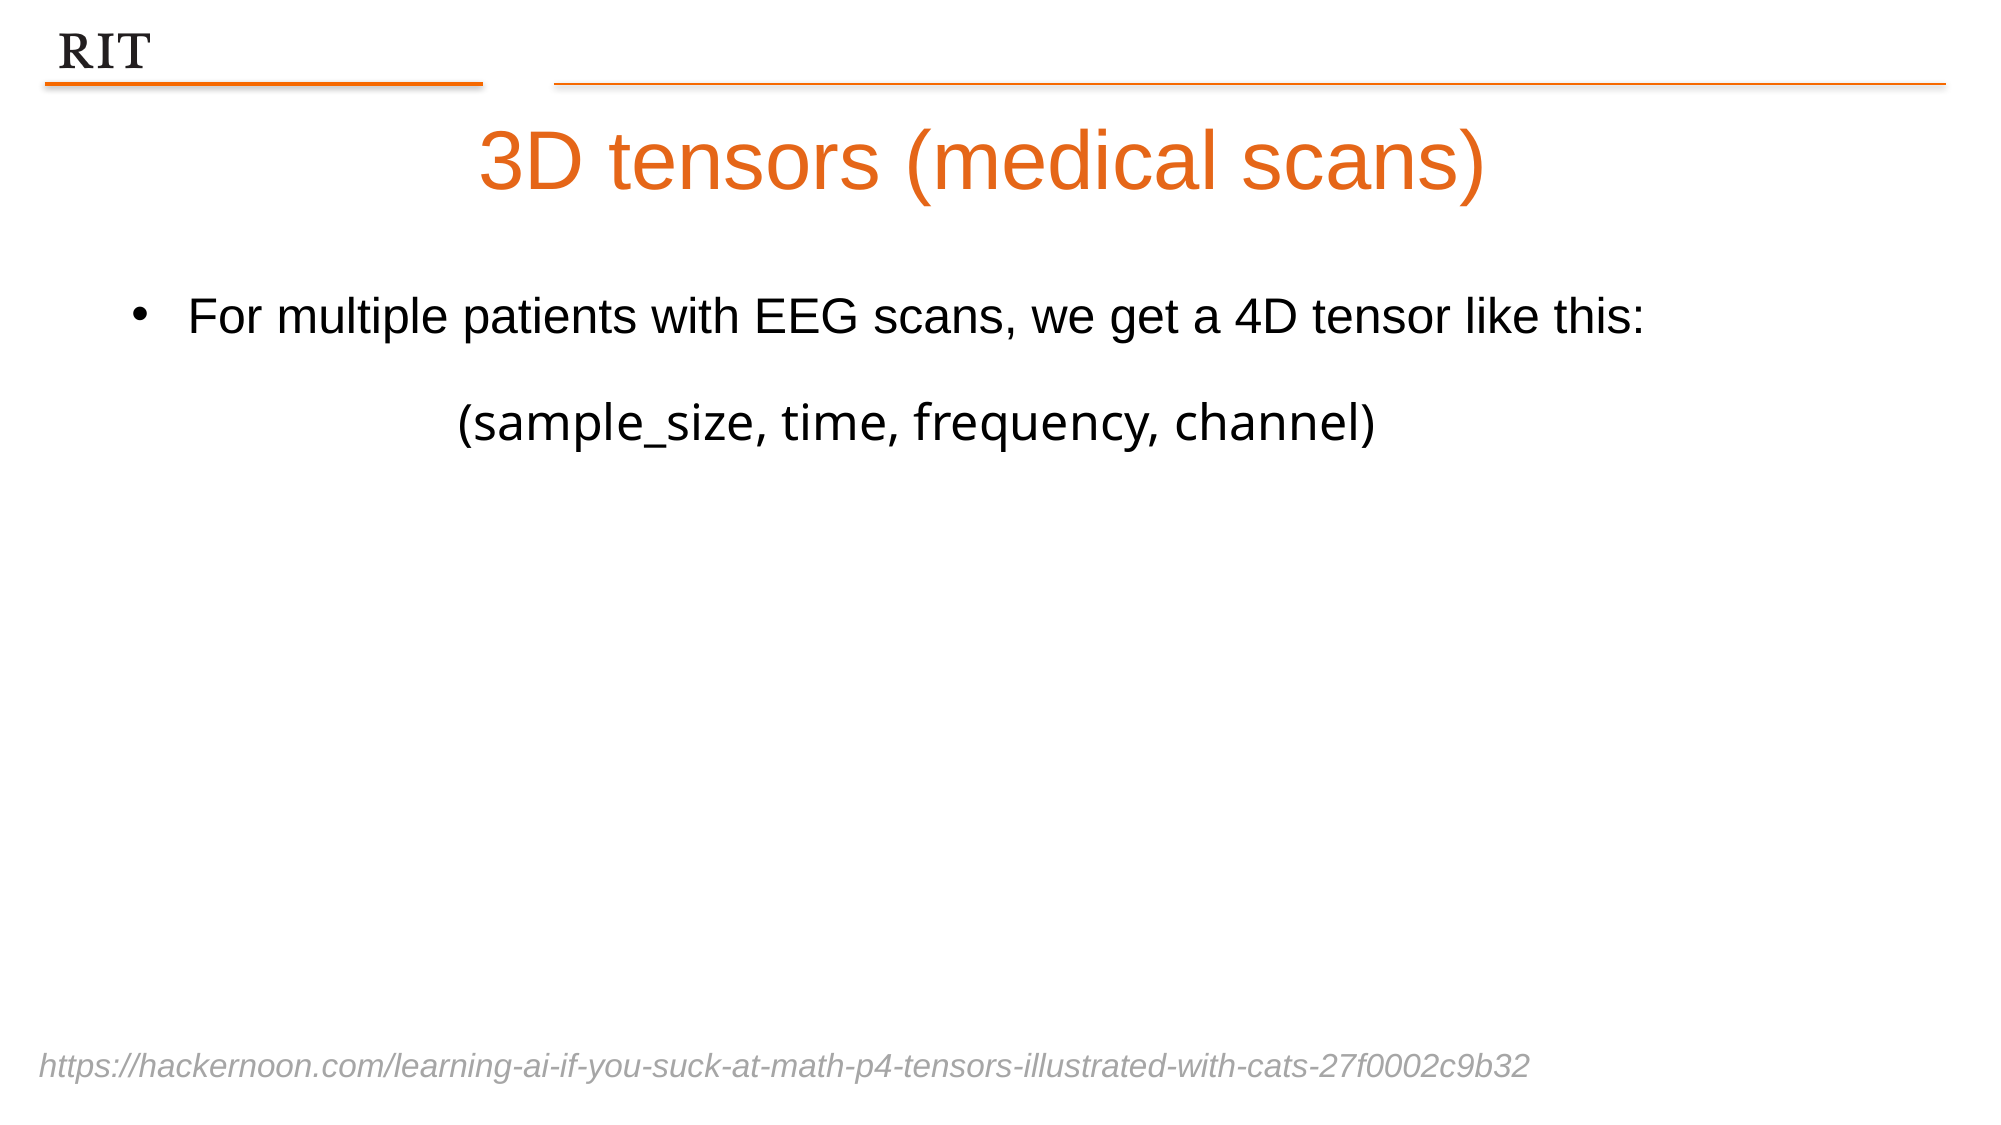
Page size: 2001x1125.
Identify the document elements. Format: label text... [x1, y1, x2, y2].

title 3D tensors (medical scans) [83, 114, 1884, 198]
text_box https://hackernoon.com/learning-ai-if-you-suck-at-math-p4-tensors-illustrated-with-cats-27f0002c9b32 [24, 1036, 1766, 1092]
text_box For multiple patients with EEG scans, we get a 4D tensor like this: [116, 276, 1884, 351]
text_box (sample_size, time, frequency, channel) [443, 383, 1523, 458]
